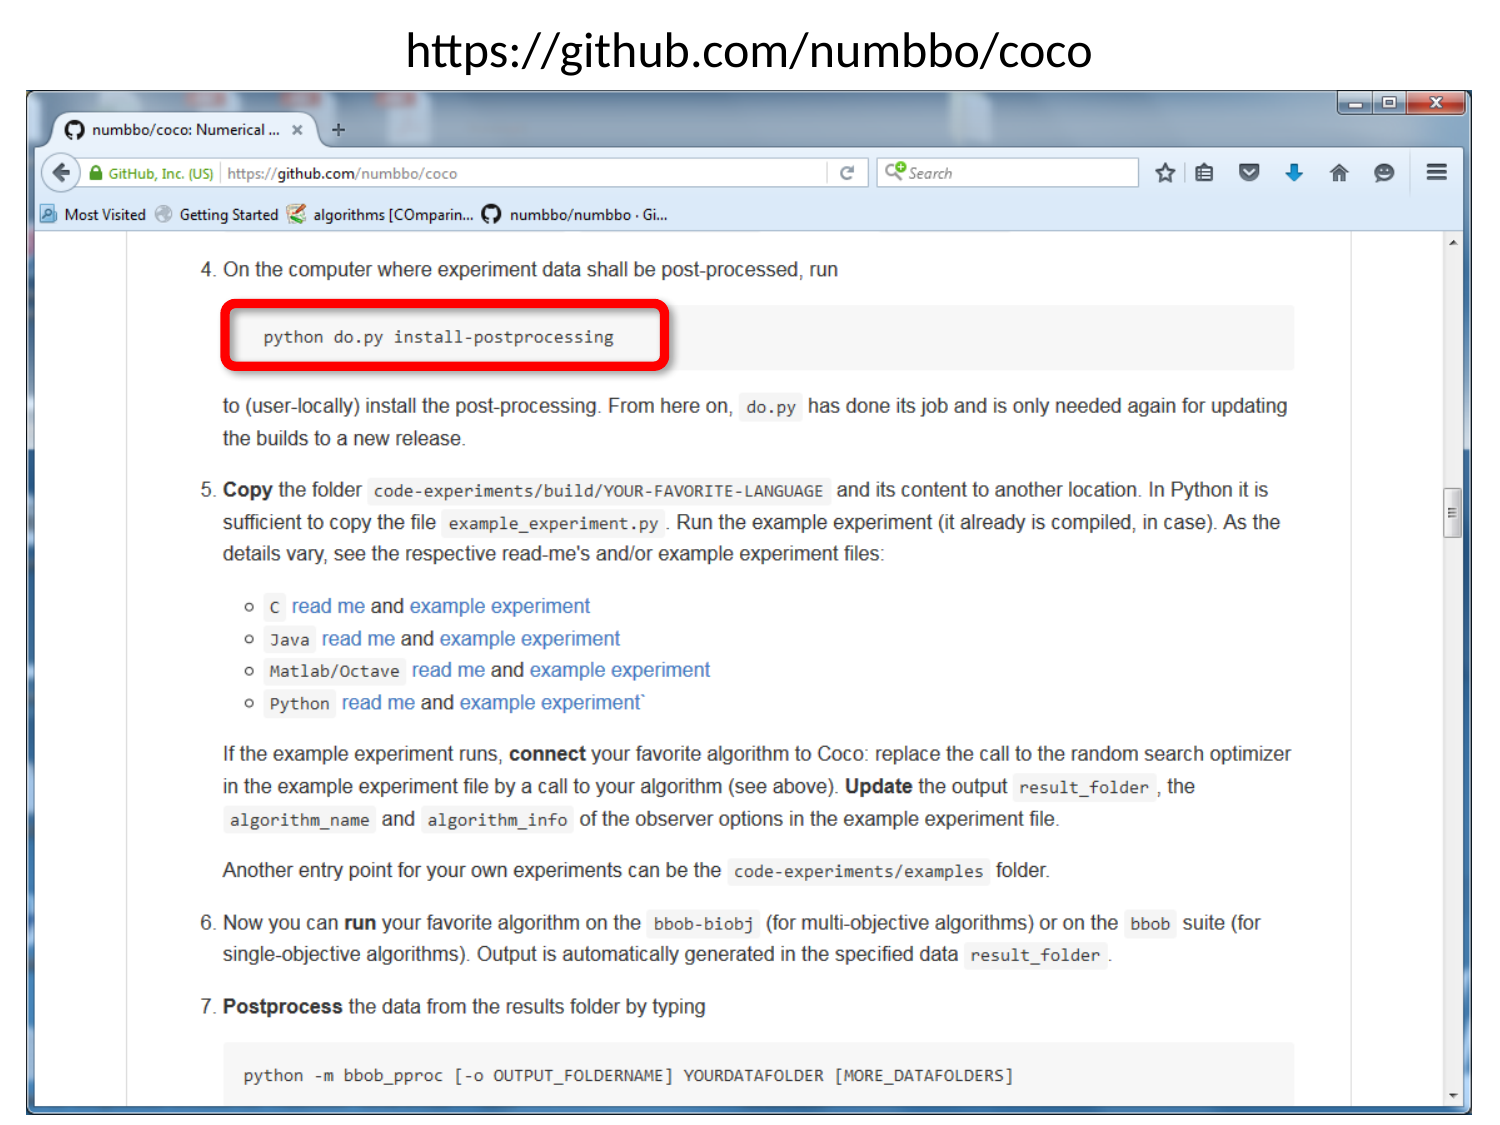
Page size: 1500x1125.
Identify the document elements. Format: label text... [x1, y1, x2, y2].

picture [26, 90, 1472, 1115]
text_box https://github.com/numbbo/coco [390, 10, 1108, 85]
